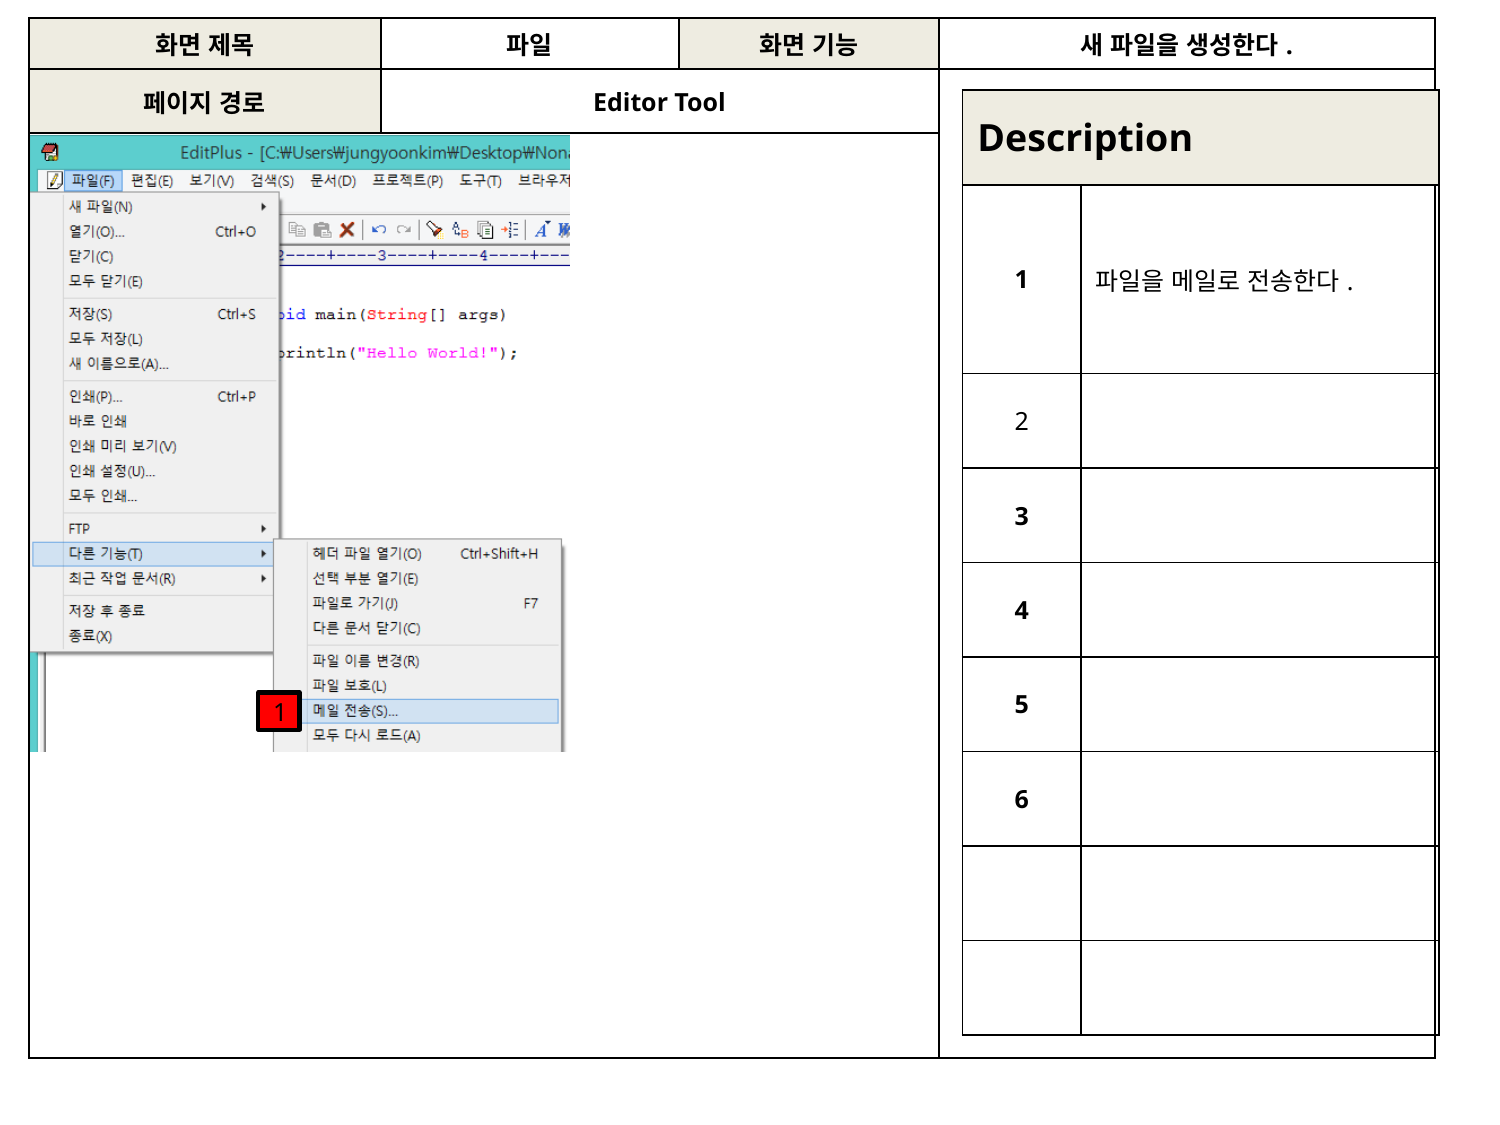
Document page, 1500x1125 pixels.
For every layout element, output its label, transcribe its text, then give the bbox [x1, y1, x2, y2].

table_header 화면 제목 [30, 19, 380, 68]
table_cell [1082, 941, 1438, 1034]
table_cell 4 [963, 563, 1080, 656]
table_cell [1082, 374, 1438, 467]
table_cell [1082, 658, 1438, 751]
table_cell 1 [963, 186, 1080, 373]
table_cell 3 [963, 469, 1080, 562]
table_cell 2 [963, 374, 1080, 467]
table_cell 5 [963, 658, 1080, 751]
table_cell [1082, 469, 1438, 562]
table_header 화면 기능 [680, 19, 938, 68]
table_cell [30, 134, 938, 1057]
table_cell [963, 941, 1080, 1034]
table_header 새 파일을 생성한다. [940, 19, 1434, 68]
table_cell [1082, 752, 1438, 845]
table_cell 파일을 메일로 전송한다. [1082, 186, 1438, 373]
table_cell [940, 70, 1434, 1057]
table_cell [1082, 563, 1438, 656]
picture [29, 135, 570, 752]
table_cell [963, 847, 1080, 940]
table_header Description [963, 91, 1438, 184]
table_cell Editor Tool [382, 70, 938, 132]
table_cell 6 [963, 752, 1080, 845]
table_header 파일 [382, 19, 678, 68]
table_cell [1082, 847, 1438, 940]
table_cell 페이지 경로 [30, 70, 380, 132]
